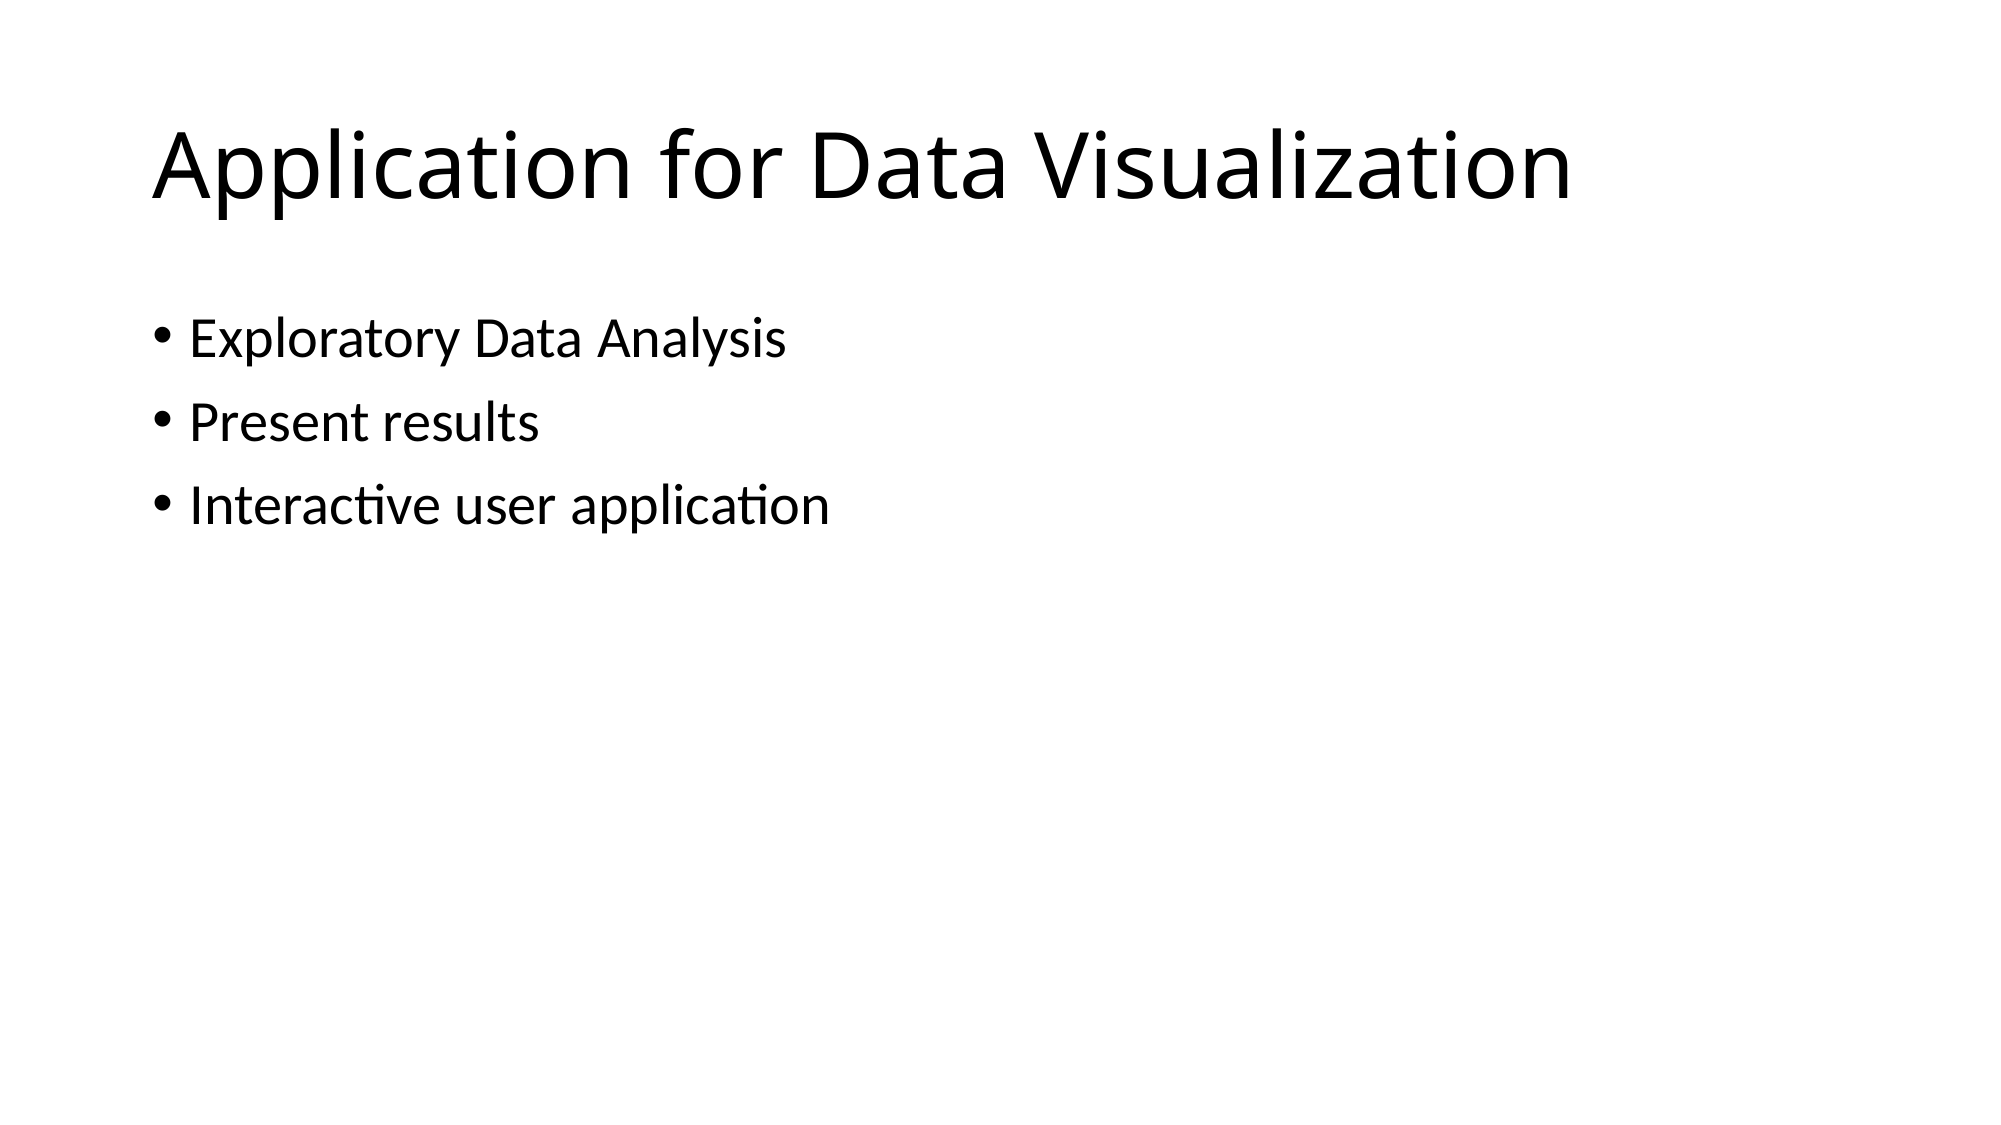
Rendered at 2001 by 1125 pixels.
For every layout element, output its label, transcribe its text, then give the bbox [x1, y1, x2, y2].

title Application for Data Visualization [137, 59, 1863, 278]
list Exploratory Data Analysis Present results Interactive user application [137, 299, 1863, 1014]
